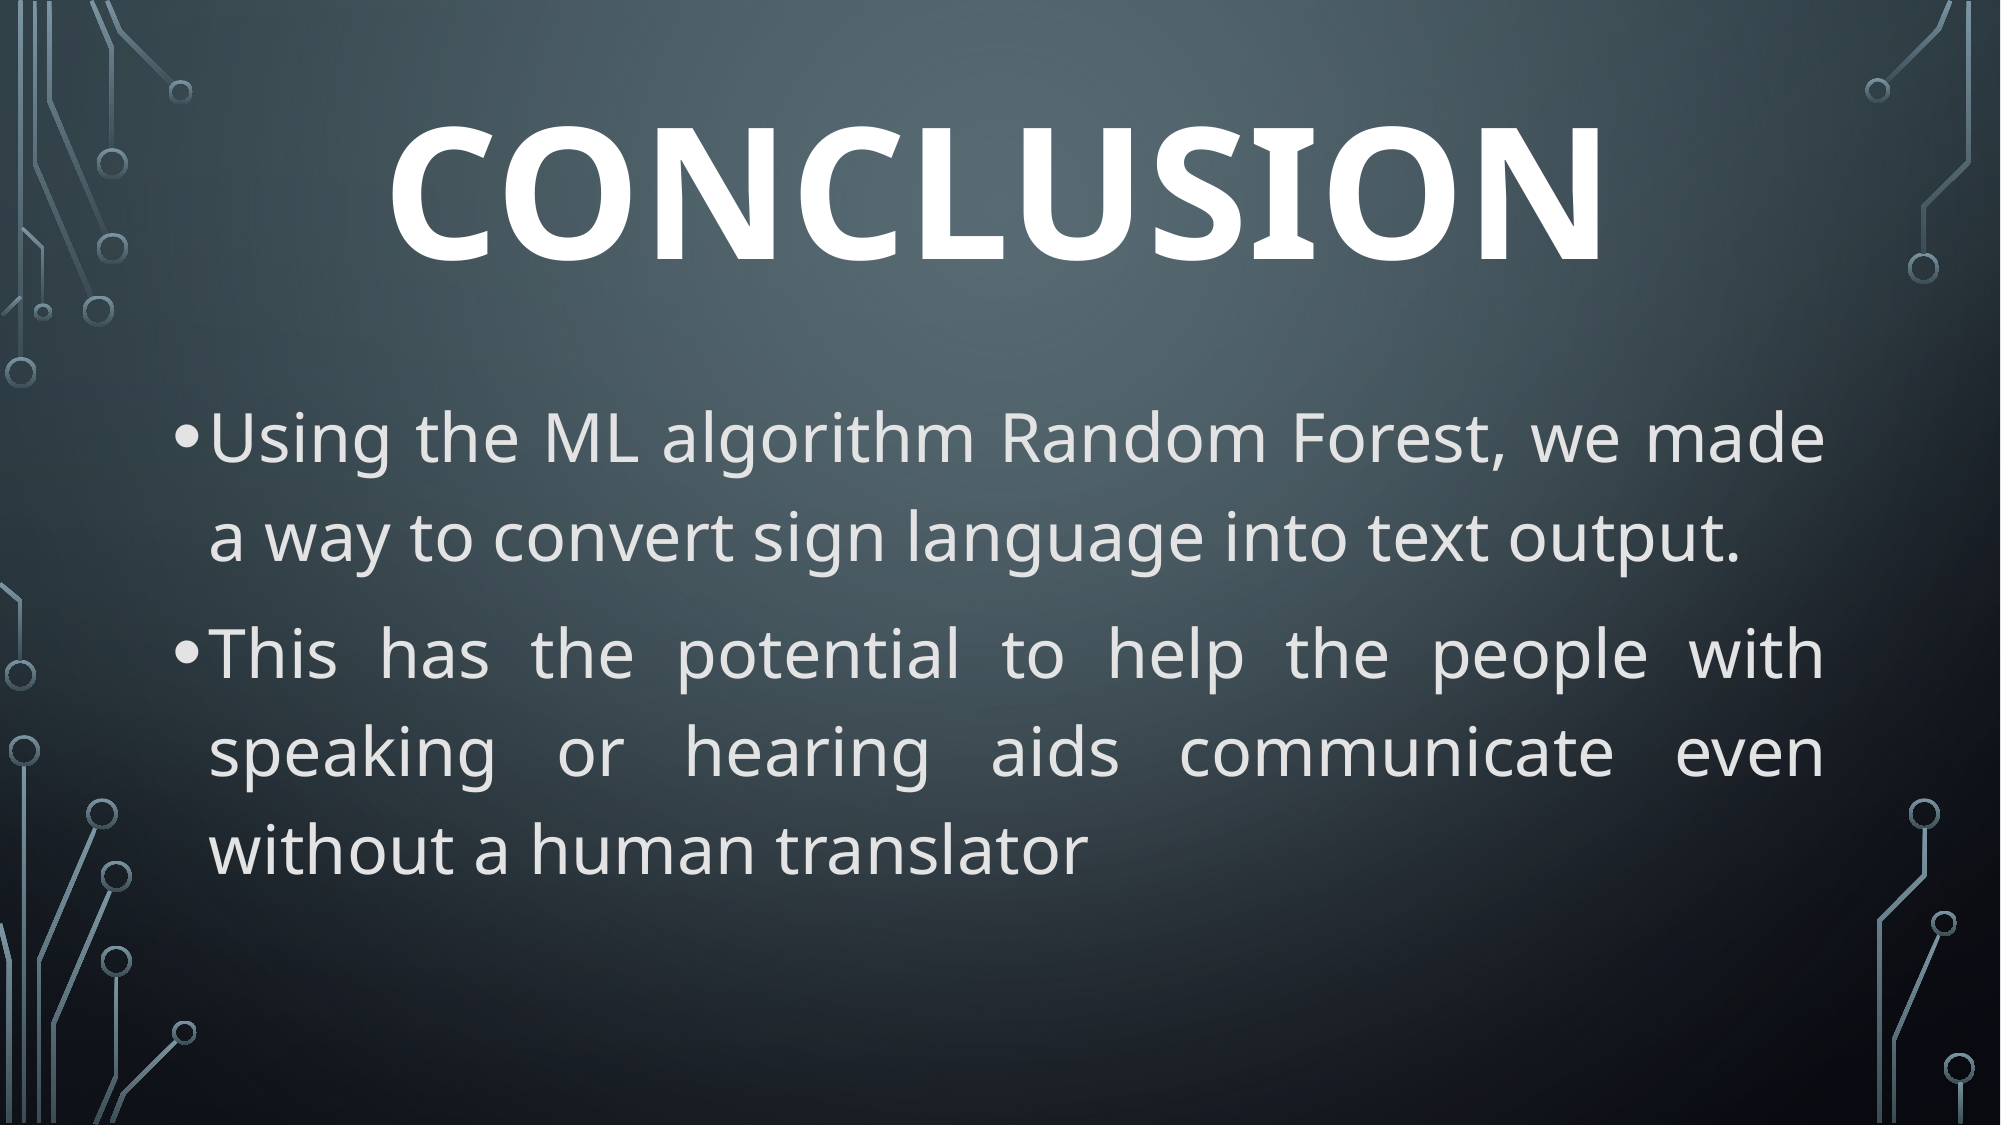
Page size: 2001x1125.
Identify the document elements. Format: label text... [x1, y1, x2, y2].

title CONCLUSION [131, 120, 1866, 280]
list Using the ML algorithm Random Forest, we made a way to convert sign language into text output. This has the potential to help the people with speaking or hearing aids communicate even without a human translator [157, 370, 1843, 968]
